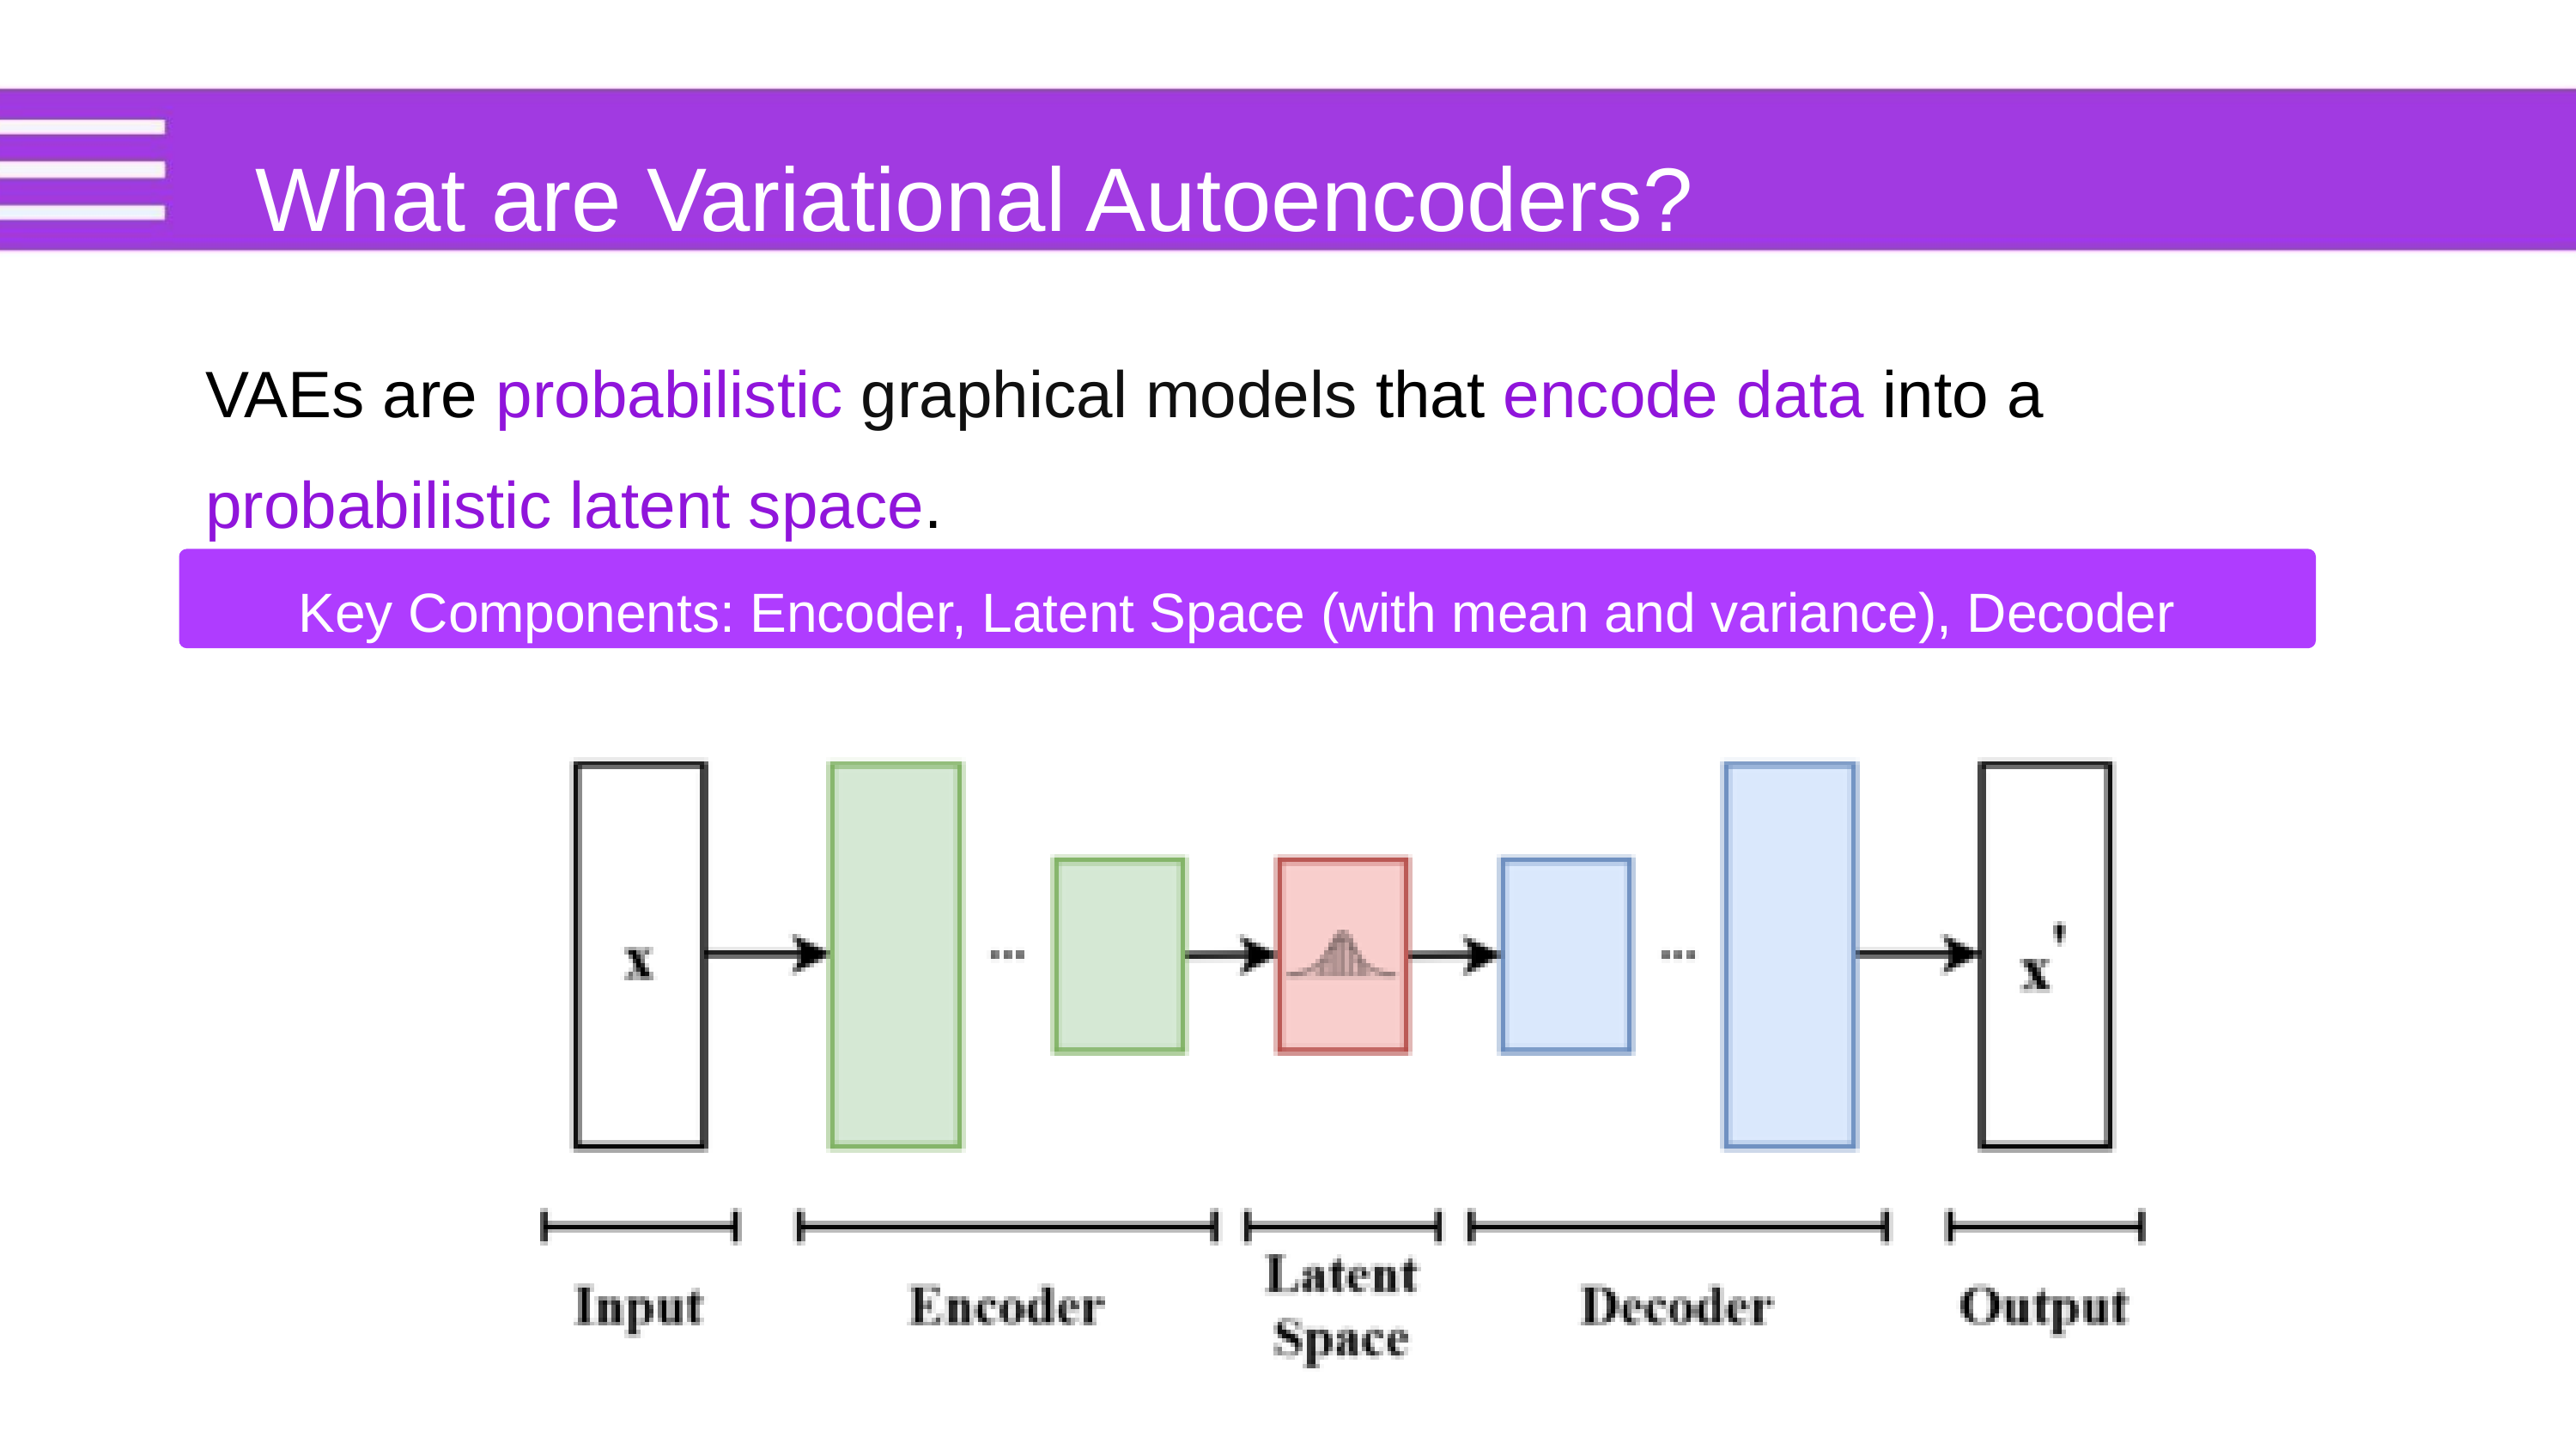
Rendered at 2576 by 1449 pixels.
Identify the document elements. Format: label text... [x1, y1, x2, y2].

text_box VAEs are probabilistic graphical models that encode data into a probabilistic latent space. [205, 320, 2158, 525]
text_box What are Variational Autoencoders? [0, 97, 1982, 250]
text_box [0, 0, 2576, 1449]
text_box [179, 528, 2317, 1420]
